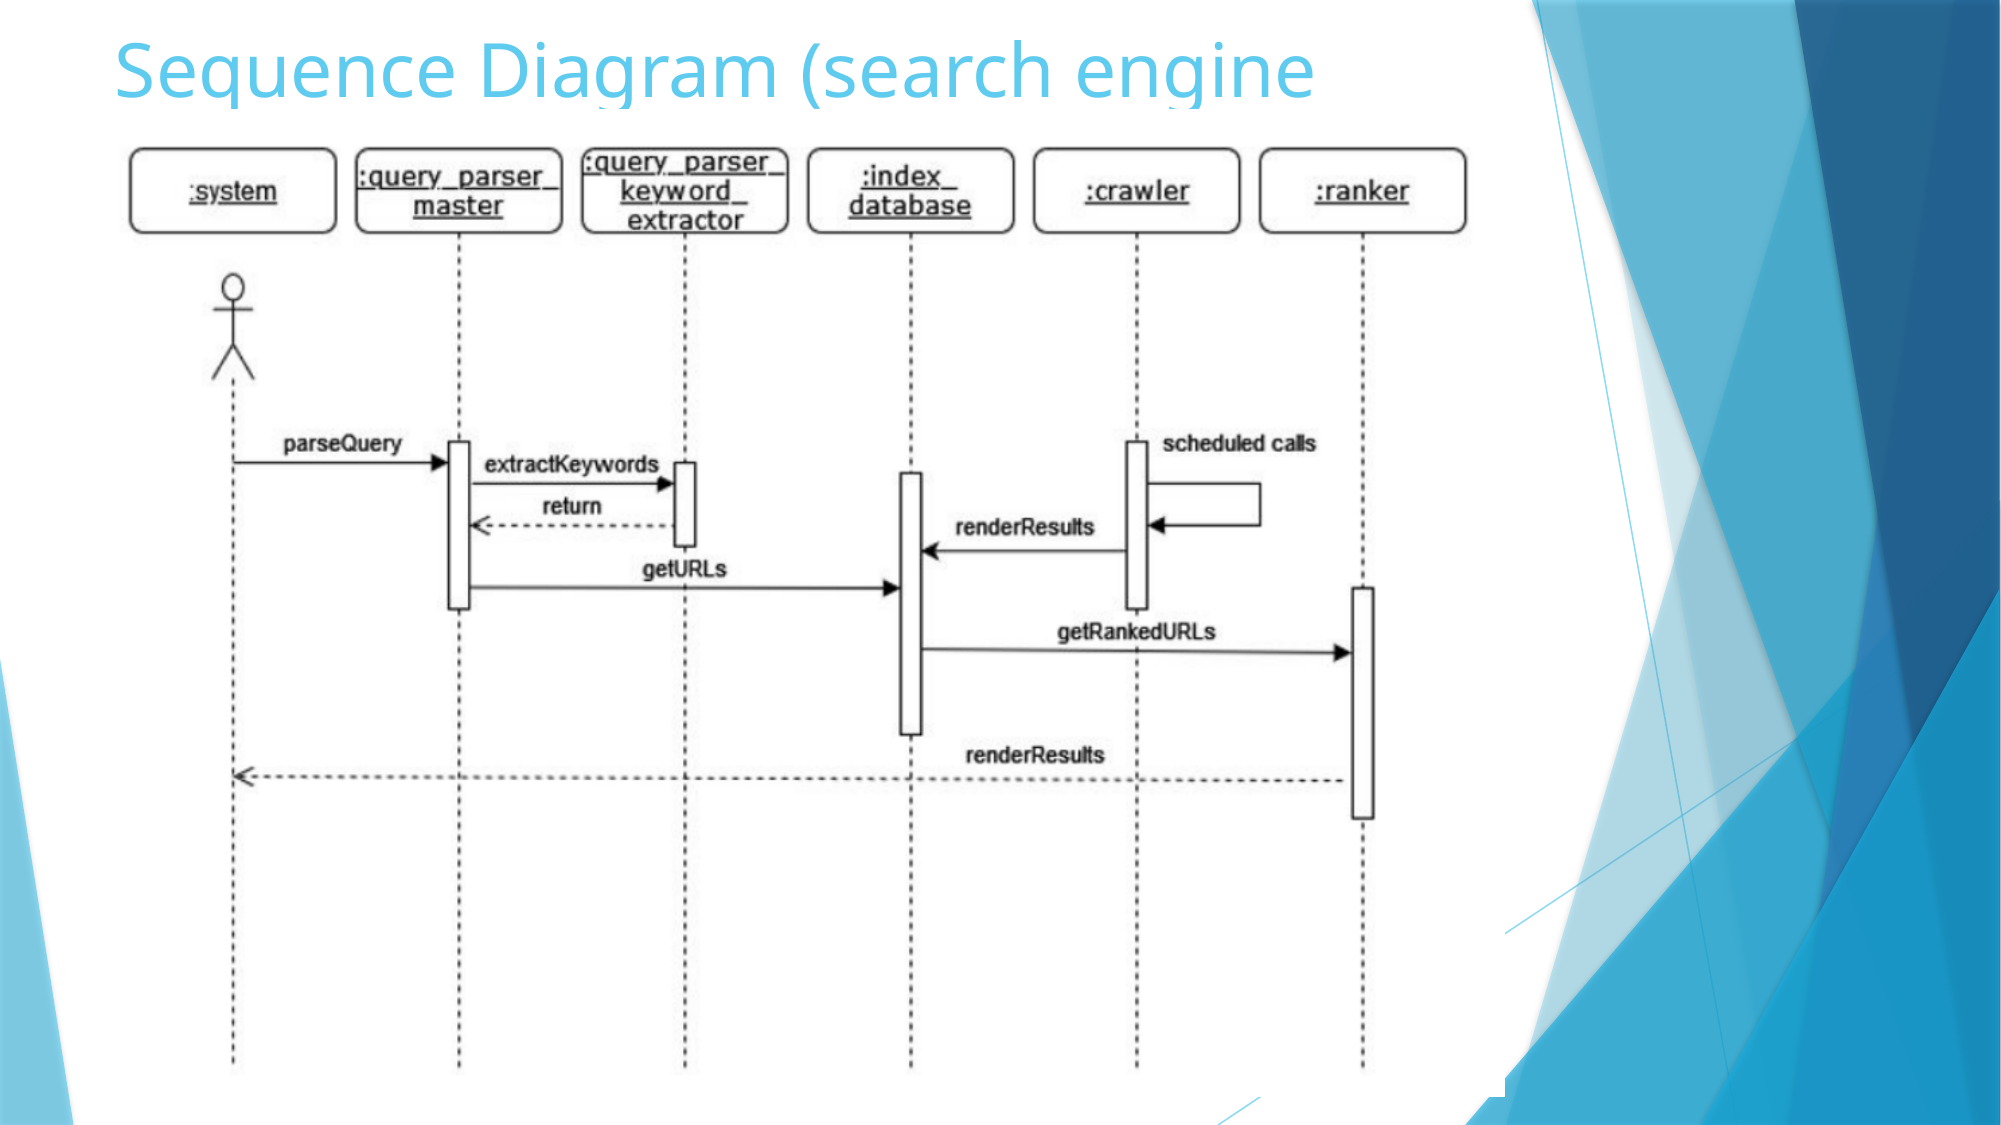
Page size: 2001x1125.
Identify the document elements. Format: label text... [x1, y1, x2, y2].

title Sequence Diagram (search engine core) [99, 14, 1511, 117]
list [96, 108, 1506, 1097]
